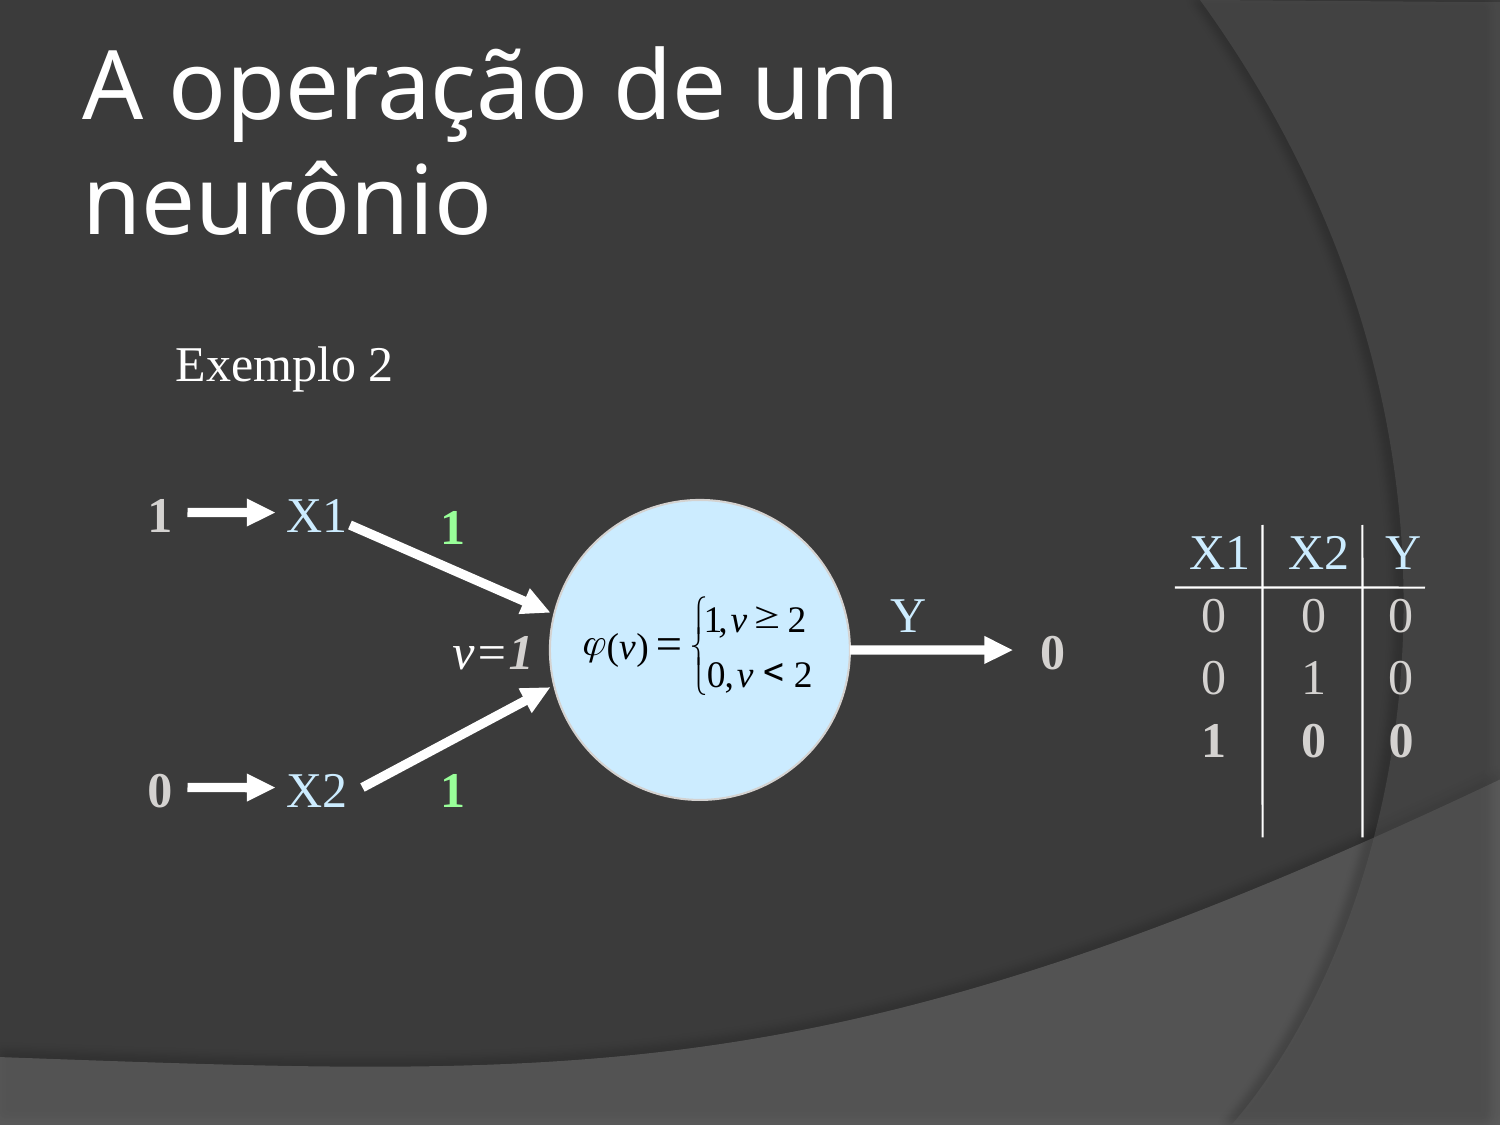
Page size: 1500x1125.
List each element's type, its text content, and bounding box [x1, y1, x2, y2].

text_box 0 [1025, 612, 1080, 688]
text_box Exemplo 2 [160, 323, 409, 399]
title A operação de um neurônio [75, 45, 1301, 233]
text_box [270, 474, 1013, 826]
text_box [132, 474, 263, 826]
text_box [1173, 512, 1438, 838]
